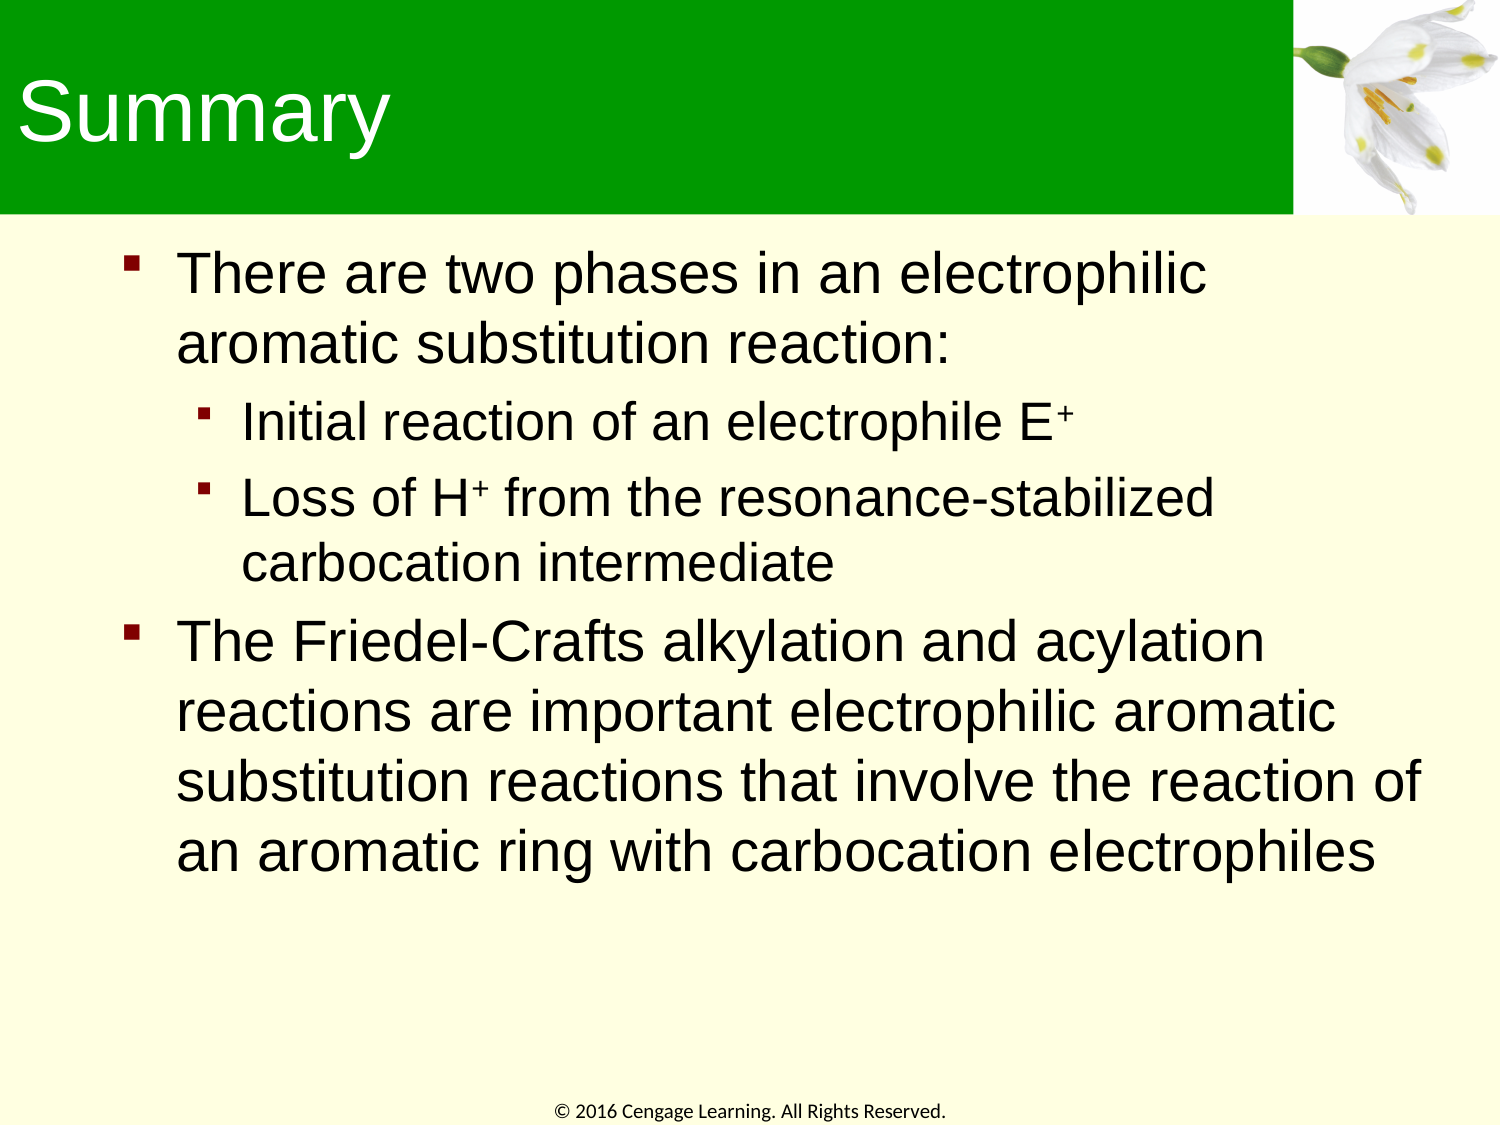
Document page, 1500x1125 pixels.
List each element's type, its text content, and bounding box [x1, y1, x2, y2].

title Summary [0, 0, 1288, 213]
picture [1293, 0, 1500, 215]
list There are two phases in an electrophilic aromatic substitution reaction: Initial reaction of an electrophile E+ Loss of H+ from the resonance-stabilized carbocation intermediate The Friedel-Crafts alkylation and acylation reactions are important electrophilic aromatic substitution reactions that involve the reaction of an aromatic ring with carbocation electrophiles [103, 227, 1450, 1065]
